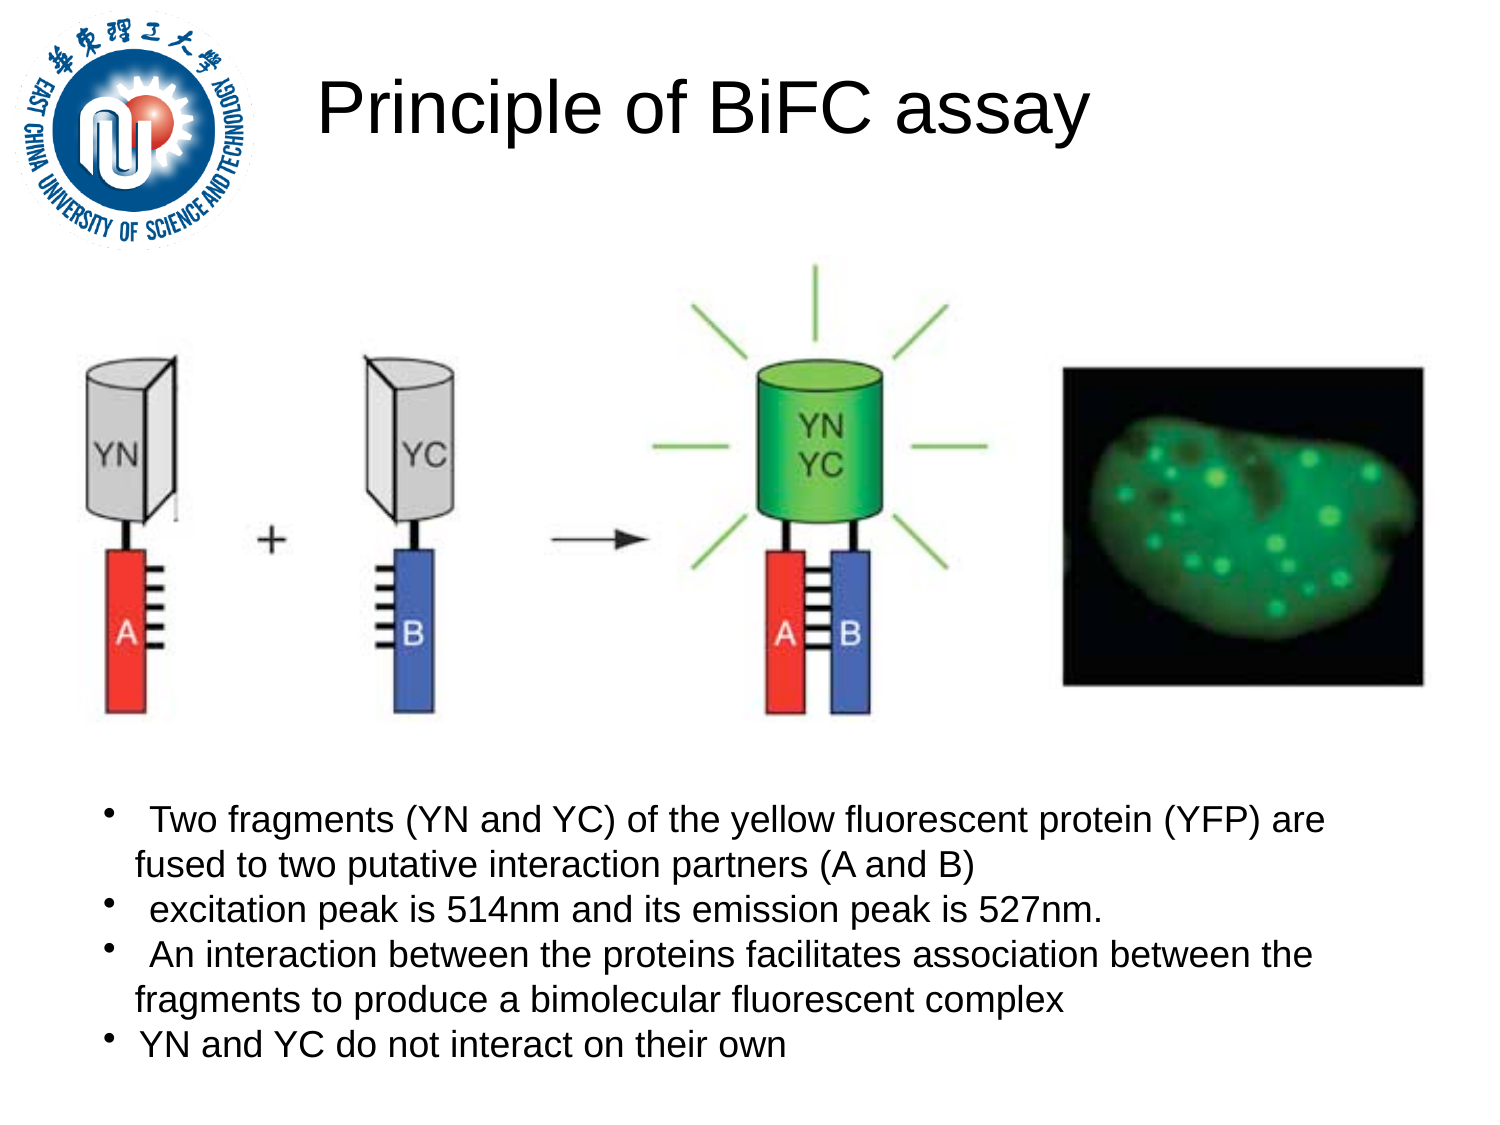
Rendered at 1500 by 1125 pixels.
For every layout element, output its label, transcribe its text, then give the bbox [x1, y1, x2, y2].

title Principle of BiFC assay [301, 45, 1500, 173]
text_box Two fragments (YN and YC) of the yellow fluorescent protein (YFP) are fused to two putative interaction partners (A and B) excitation peak is 514nm and its emission peak is 527nm. An interaction between the proteins facilitates association between the fragments to produce a bimolecular fluorescent complex YN and YC do not interact on their own [88, 786, 1388, 1073]
picture [76, 255, 1434, 725]
picture [13, 9, 254, 250]
